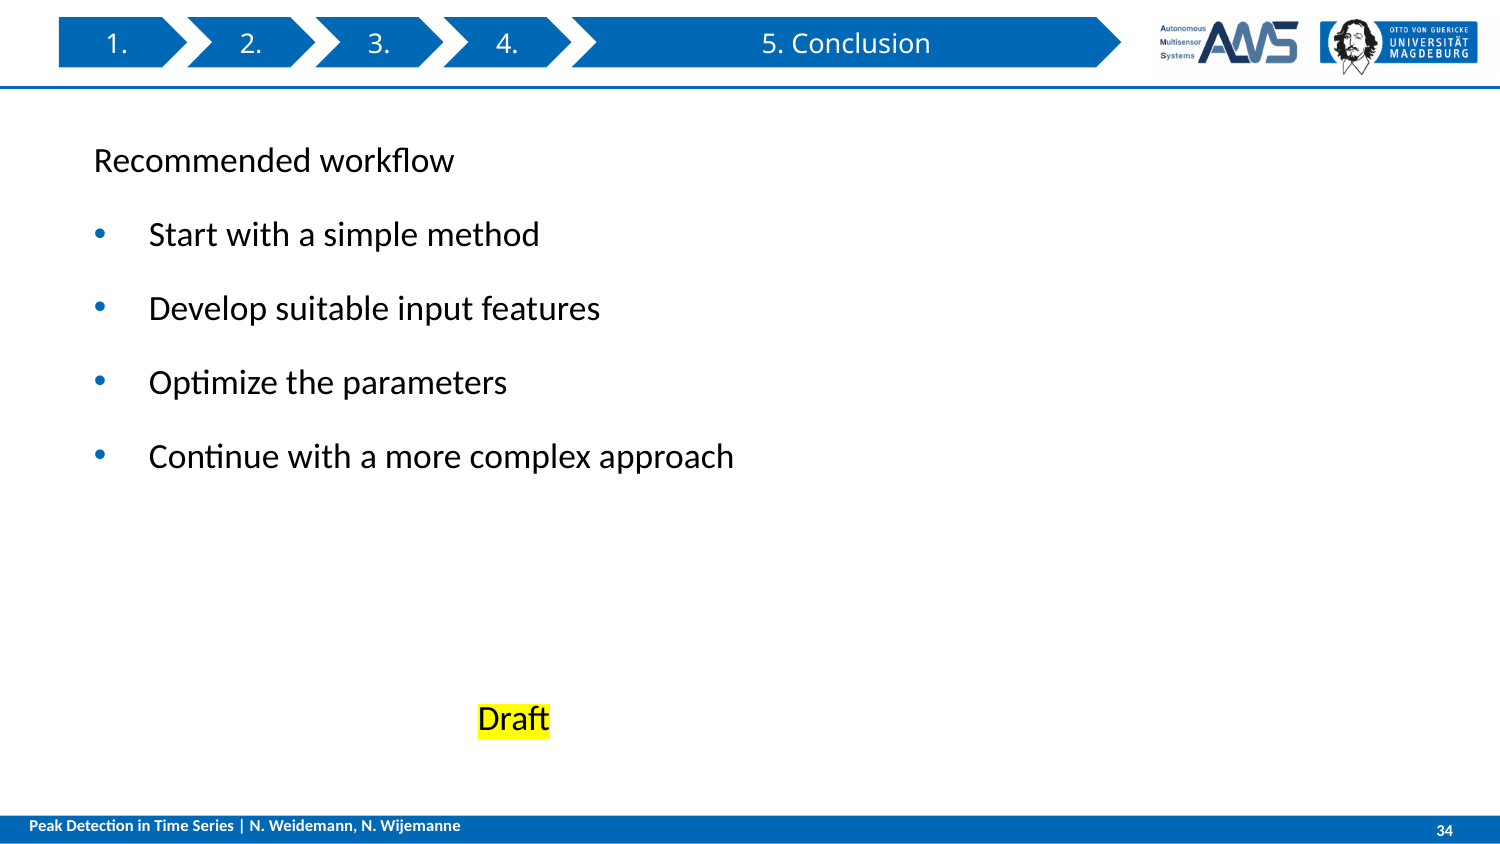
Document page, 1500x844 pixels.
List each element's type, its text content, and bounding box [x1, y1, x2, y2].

slide_number 34 [1312, 815, 1454, 844]
list Recommended workflow Start with a simple method Develop suitable input features Optimize the parameters Continue with a more complex approach [59, 123, 1441, 721]
text_box Draft [443, 690, 1113, 805]
picture [1150, 16, 1500, 77]
text_box Peak Detection in Time Series | N. Weidemann, N. Wijemanne [14, 804, 666, 844]
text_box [58, 16, 1122, 68]
